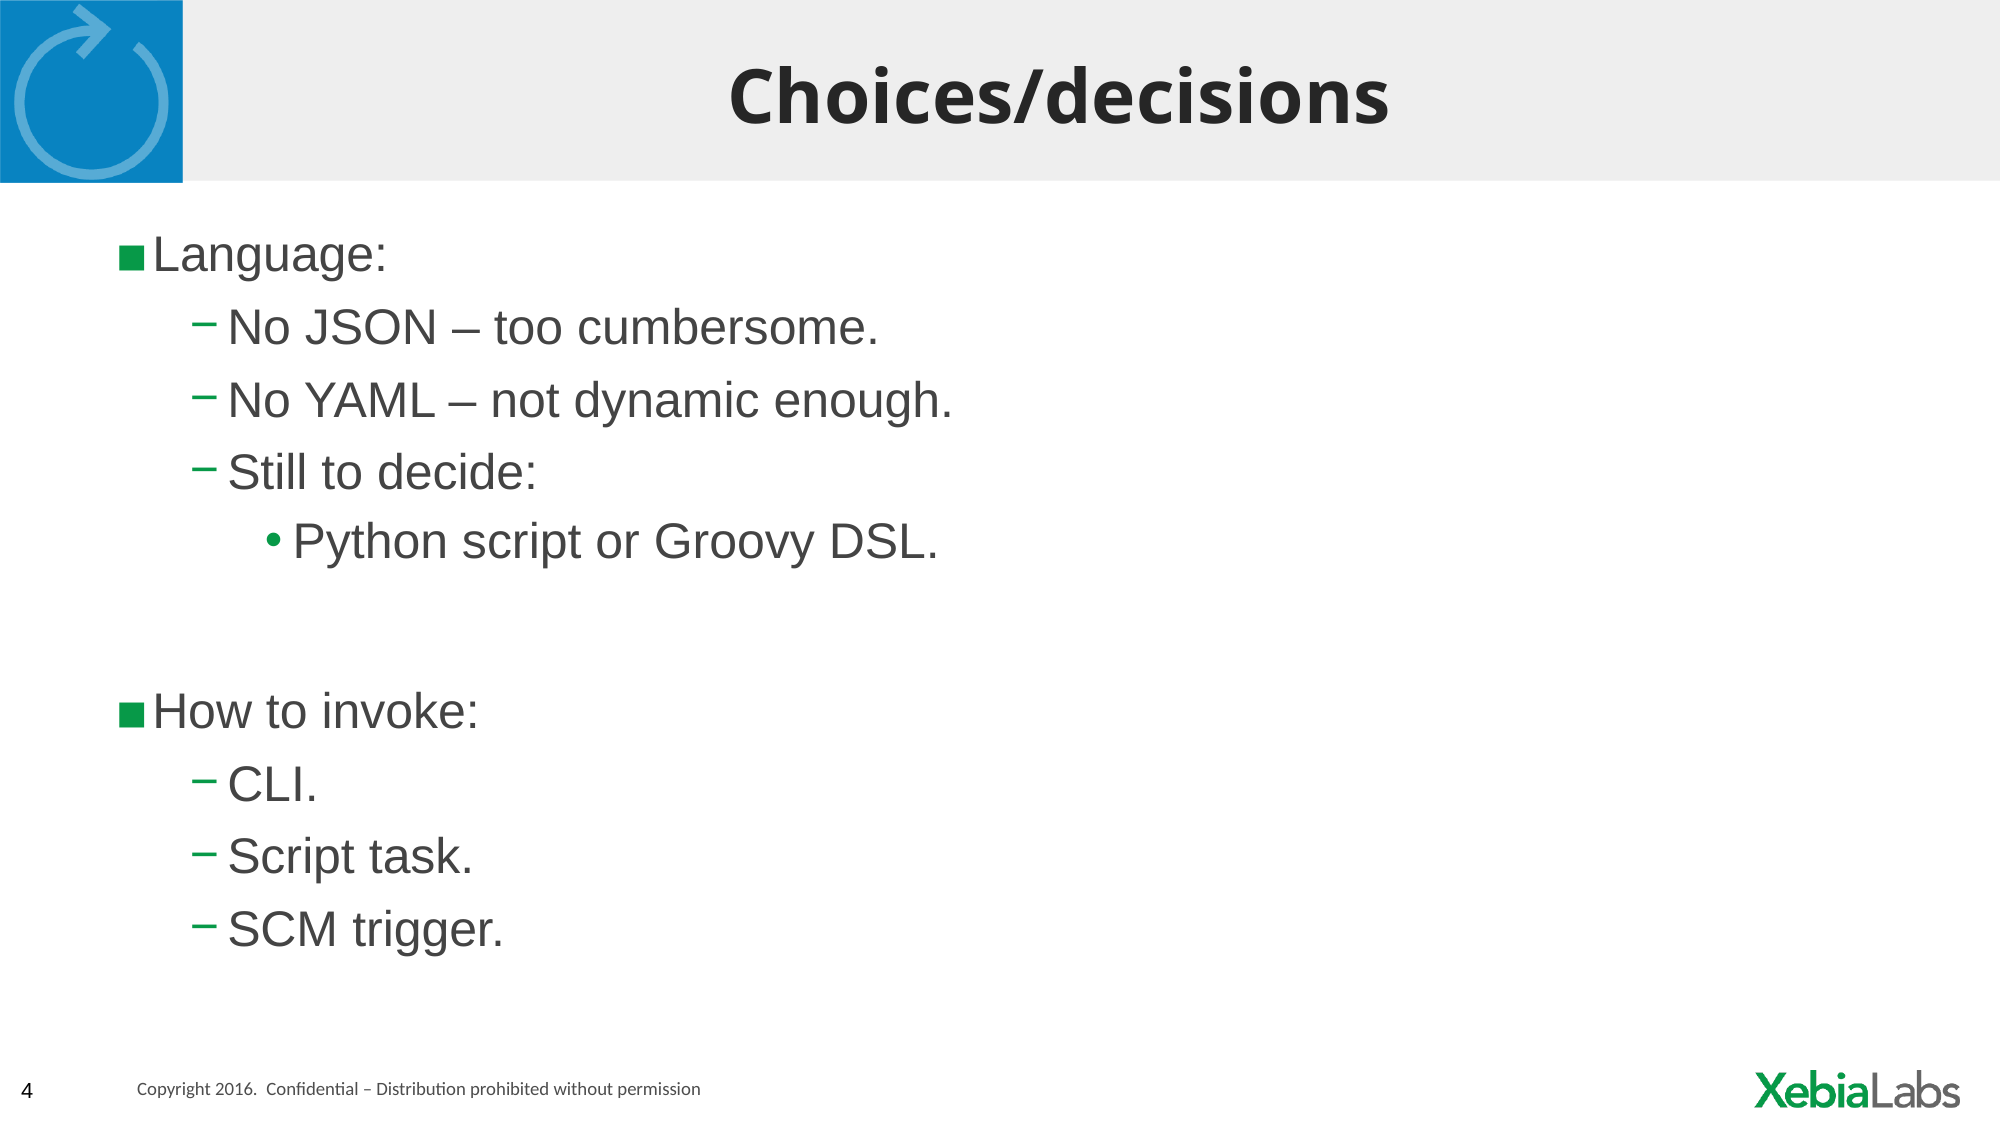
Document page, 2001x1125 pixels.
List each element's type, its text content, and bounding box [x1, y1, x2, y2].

picture [1754, 1070, 1960, 1108]
title Choices/decisions [218, 11, 1900, 176]
picture [15, 5, 168, 179]
list Language: No JSON – too cumbersome. No YAML – not dynamic enough. Still to decide: Python script or Groovy DSL. How to invoke: CLI. Script task. SCM trigger. [99, 214, 1950, 1056]
